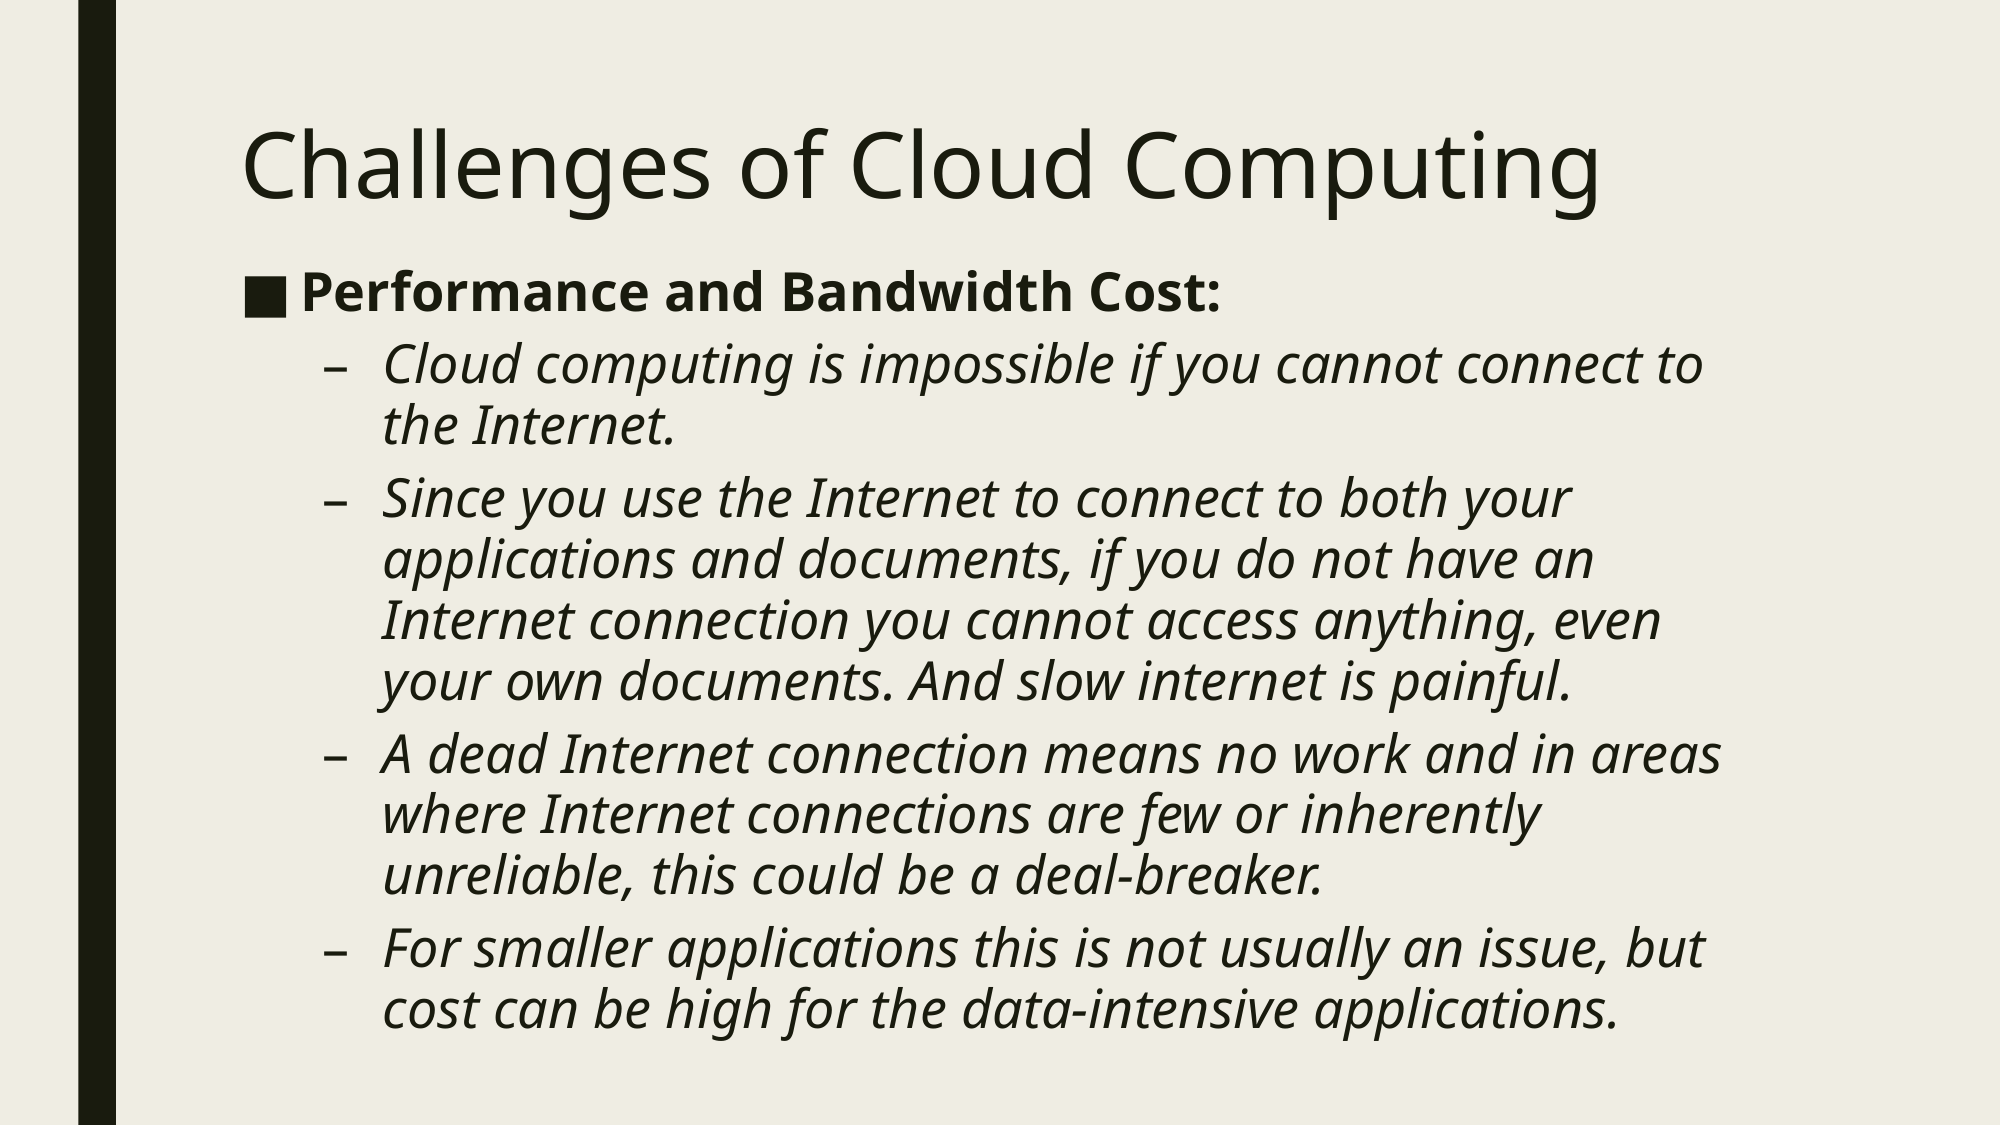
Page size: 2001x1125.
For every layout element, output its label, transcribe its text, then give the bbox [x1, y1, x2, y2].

title Challenges of Cloud Computing [225, 112, 1800, 254]
list Performance and Bandwidth Cost: Cloud computing is impossible if you cannot connect to the Internet. Since you use the Internet to connect to both your applications and documents, if you do not have an Internet connection you cannot access anything, even your own documents. And slow internet is painful. A dead Internet connection means no work and in areas where Internet connections are few or inherently unreliable, this could be a deal-breaker. For smaller applications this is not usually an issue, but cost can be high for the data-intensive applications. [225, 254, 1800, 1054]
